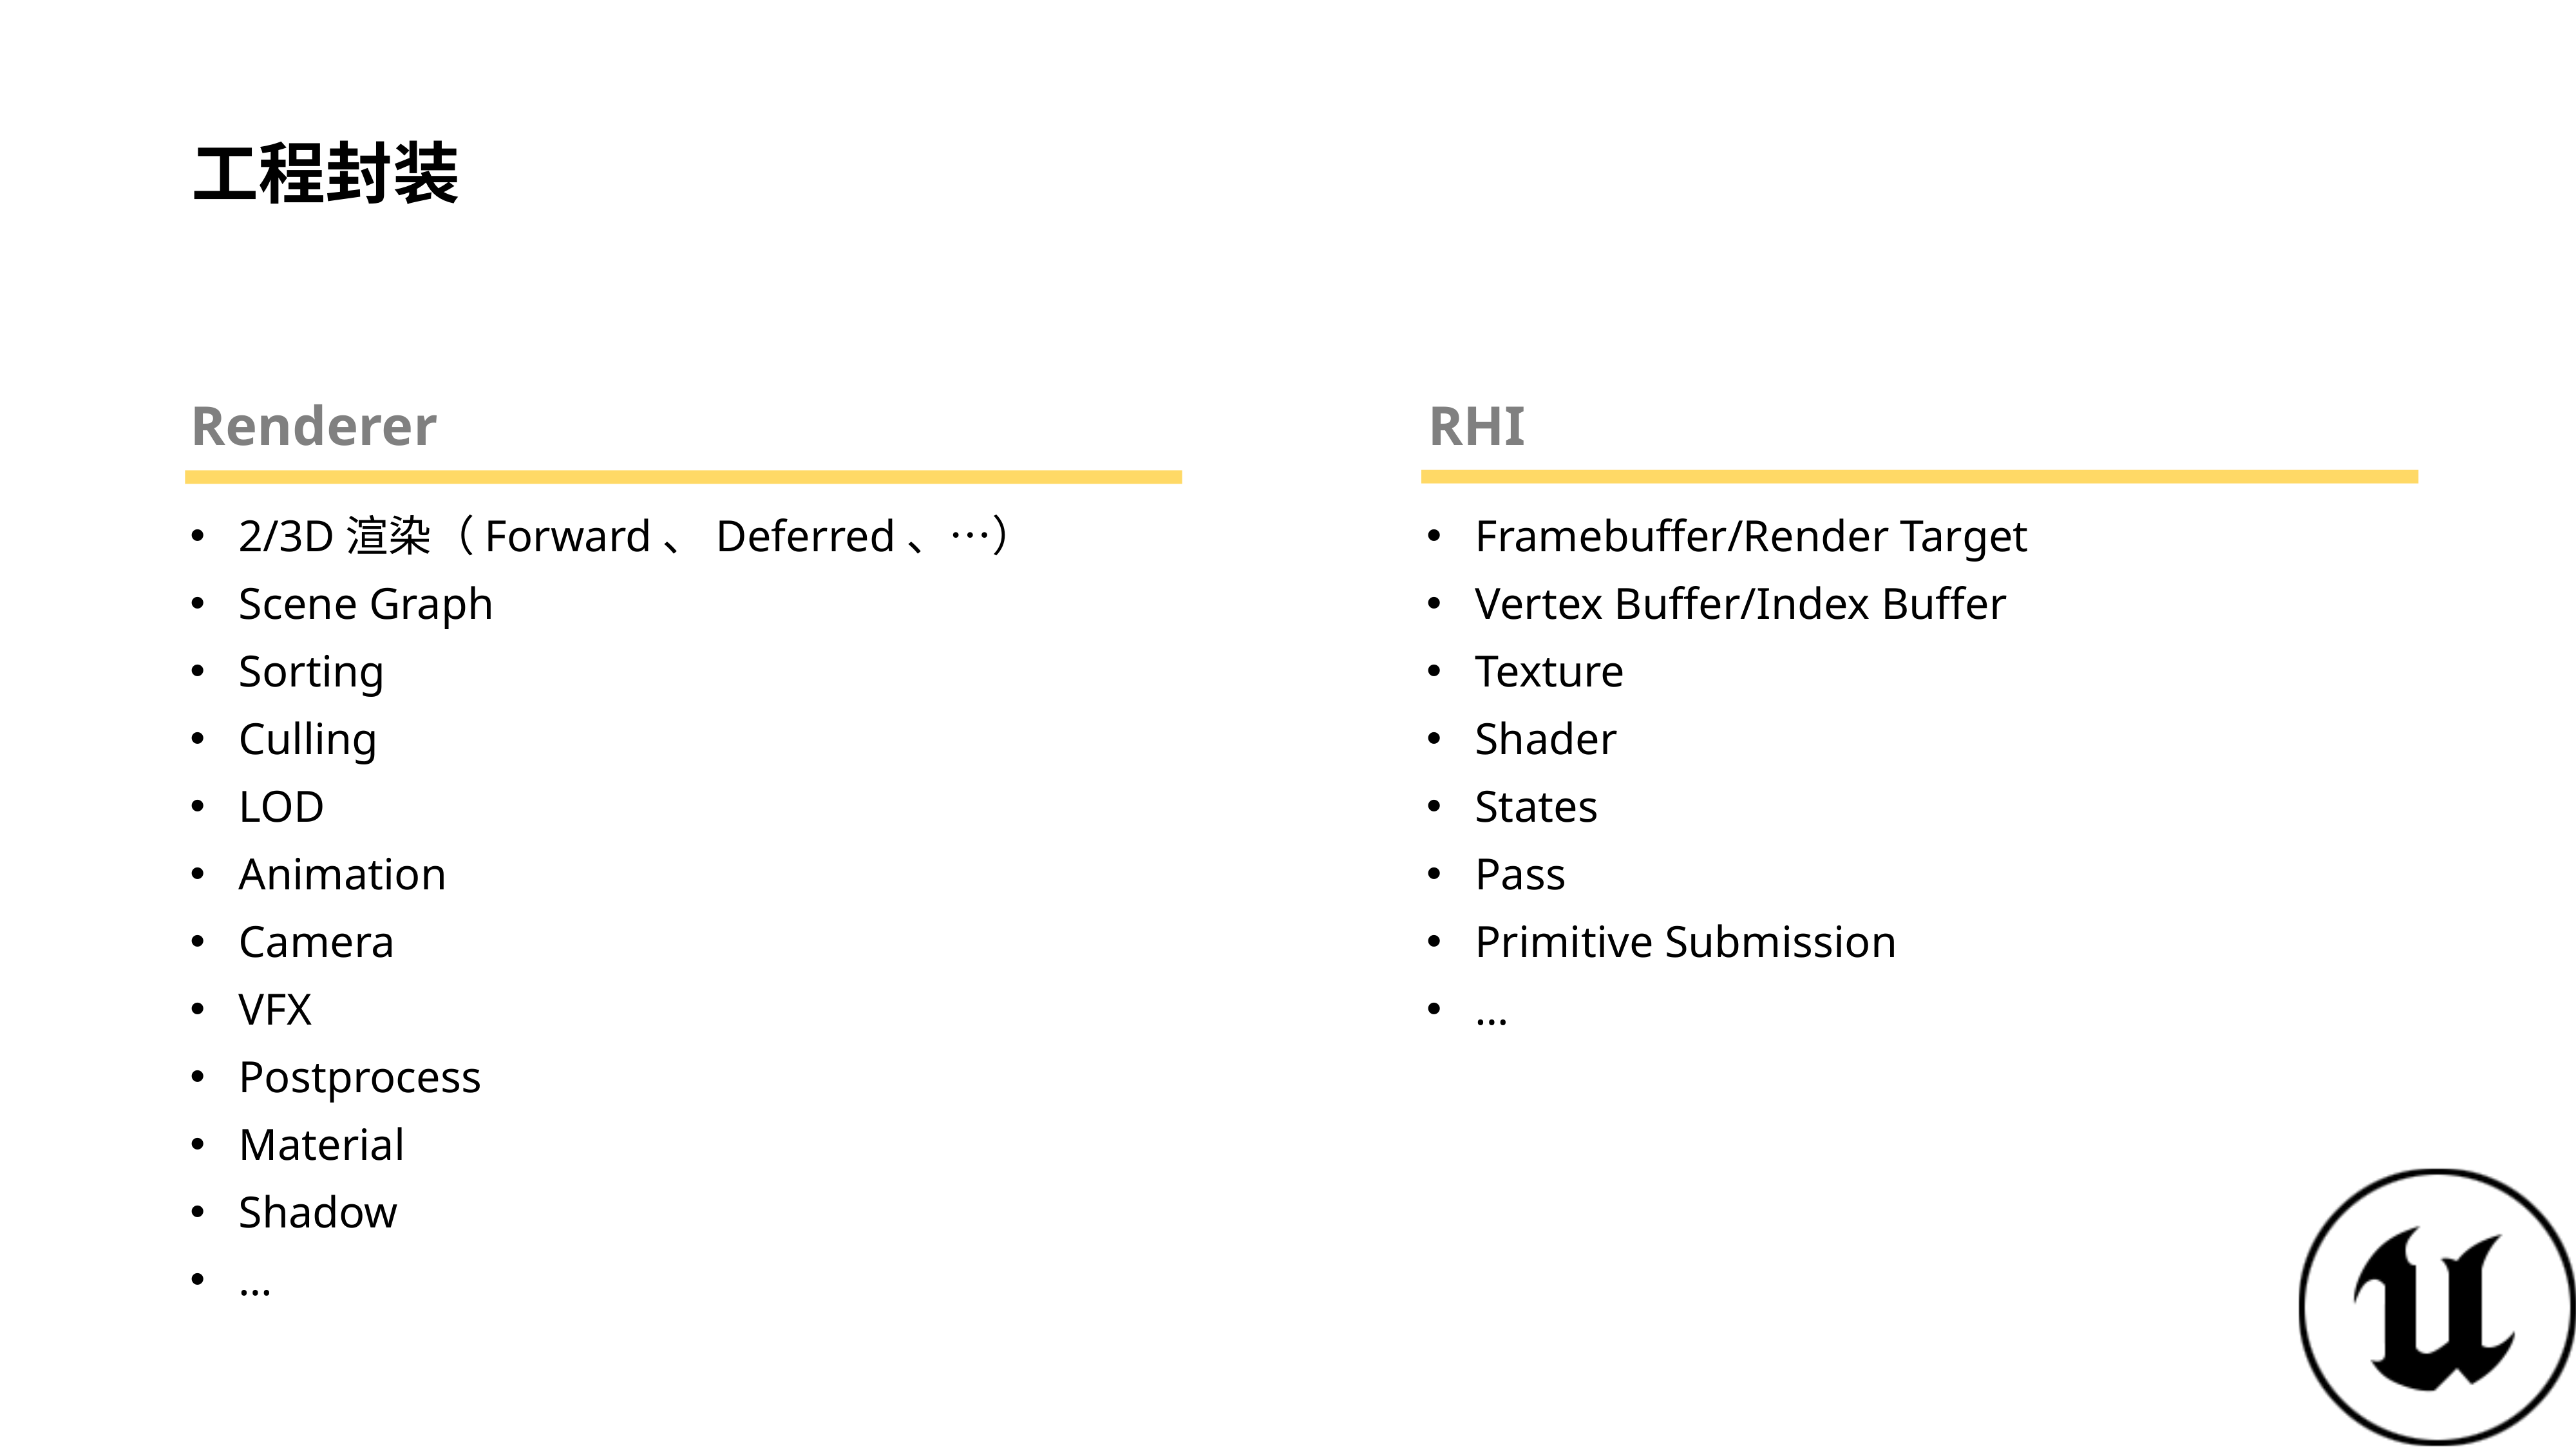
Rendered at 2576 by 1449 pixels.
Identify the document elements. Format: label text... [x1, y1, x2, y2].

text_box [1421, 469, 2419, 484]
picture [2298, 1165, 2576, 1449]
text_box 工程封装 [186, 125, 466, 217]
text_box RHI [1423, 386, 1531, 462]
text_box 2/3D渲染（Forward、Deferred、…） Scene Graph Sorting Culling LOD Animation Camera VFX Postprocess Material Shadow … [185, 503, 1084, 1378]
text_box [185, 470, 1182, 484]
text_box Renderer [185, 386, 444, 462]
text_box Framebuffer/Render Target Vertex Buffer/Index Buffer Texture Shader States Pass Primitive Submission … [1421, 503, 2320, 1039]
